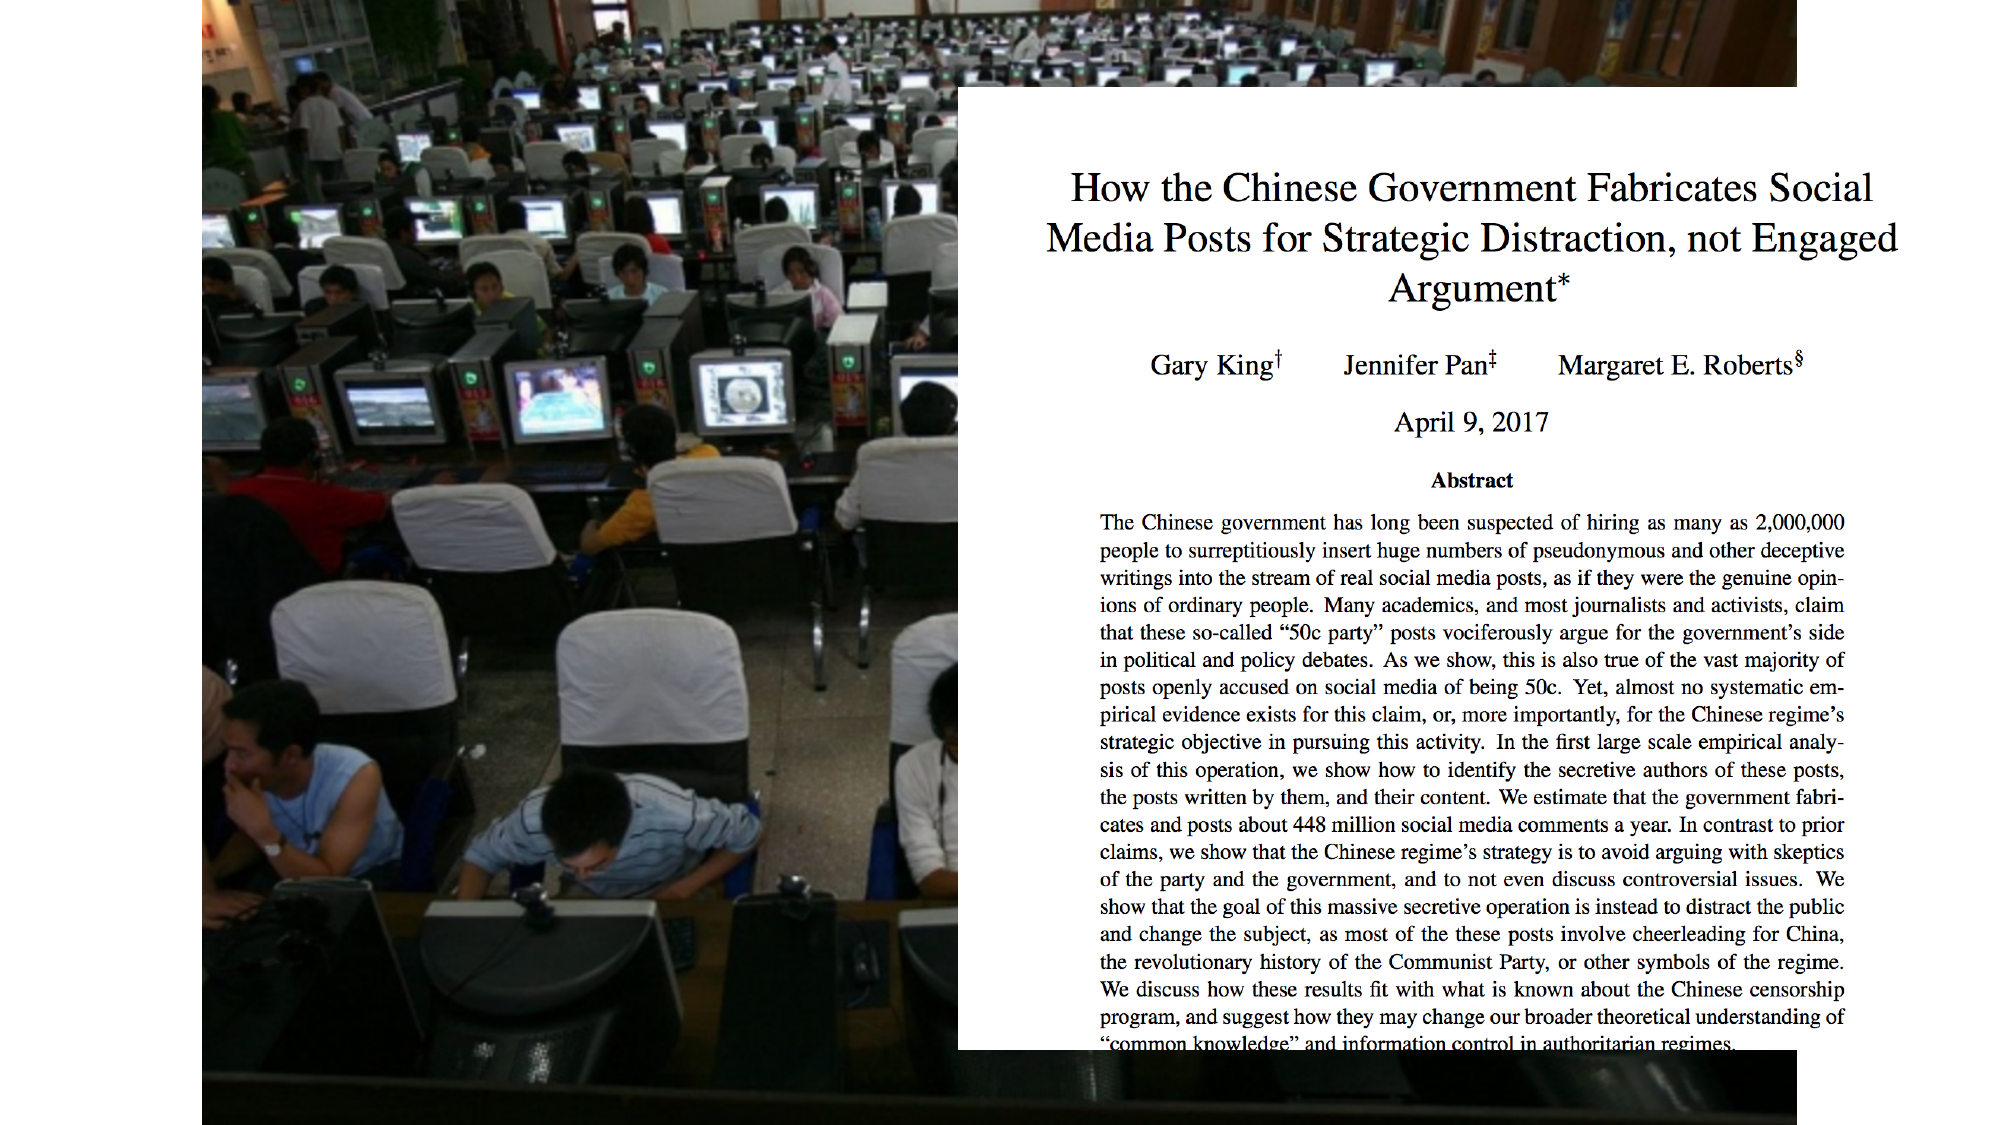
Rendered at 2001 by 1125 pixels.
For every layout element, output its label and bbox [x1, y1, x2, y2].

picture [202, 0, 1911, 1125]
